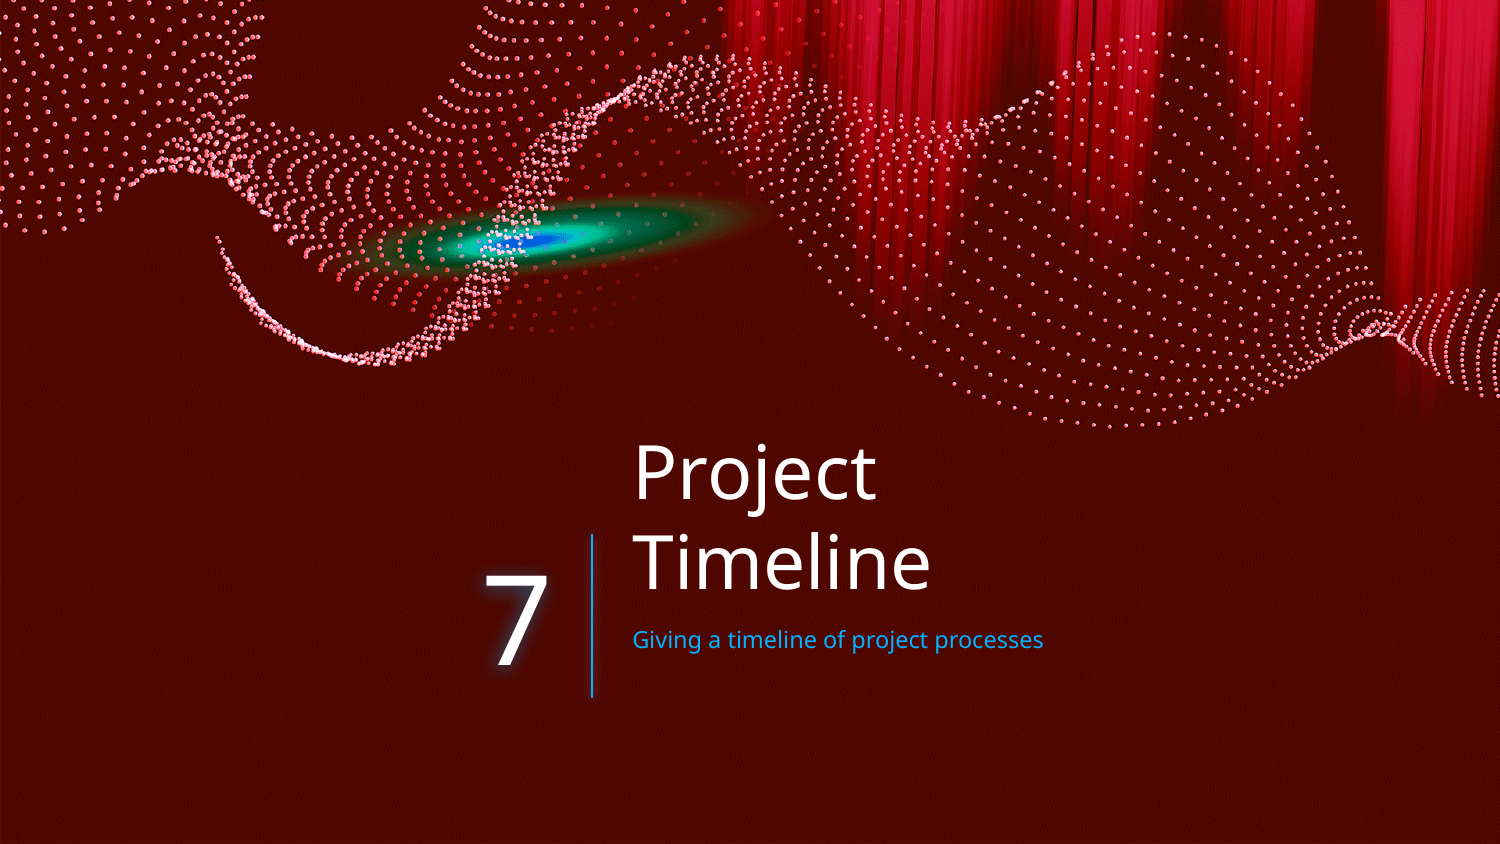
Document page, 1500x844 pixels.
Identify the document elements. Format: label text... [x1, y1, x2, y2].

title 7 [171, 539, 568, 693]
title Project Timeline [617, 521, 1121, 610]
picture [0, 0, 1500, 844]
subtitle Giving a timeline of project processes [617, 610, 1136, 687]
